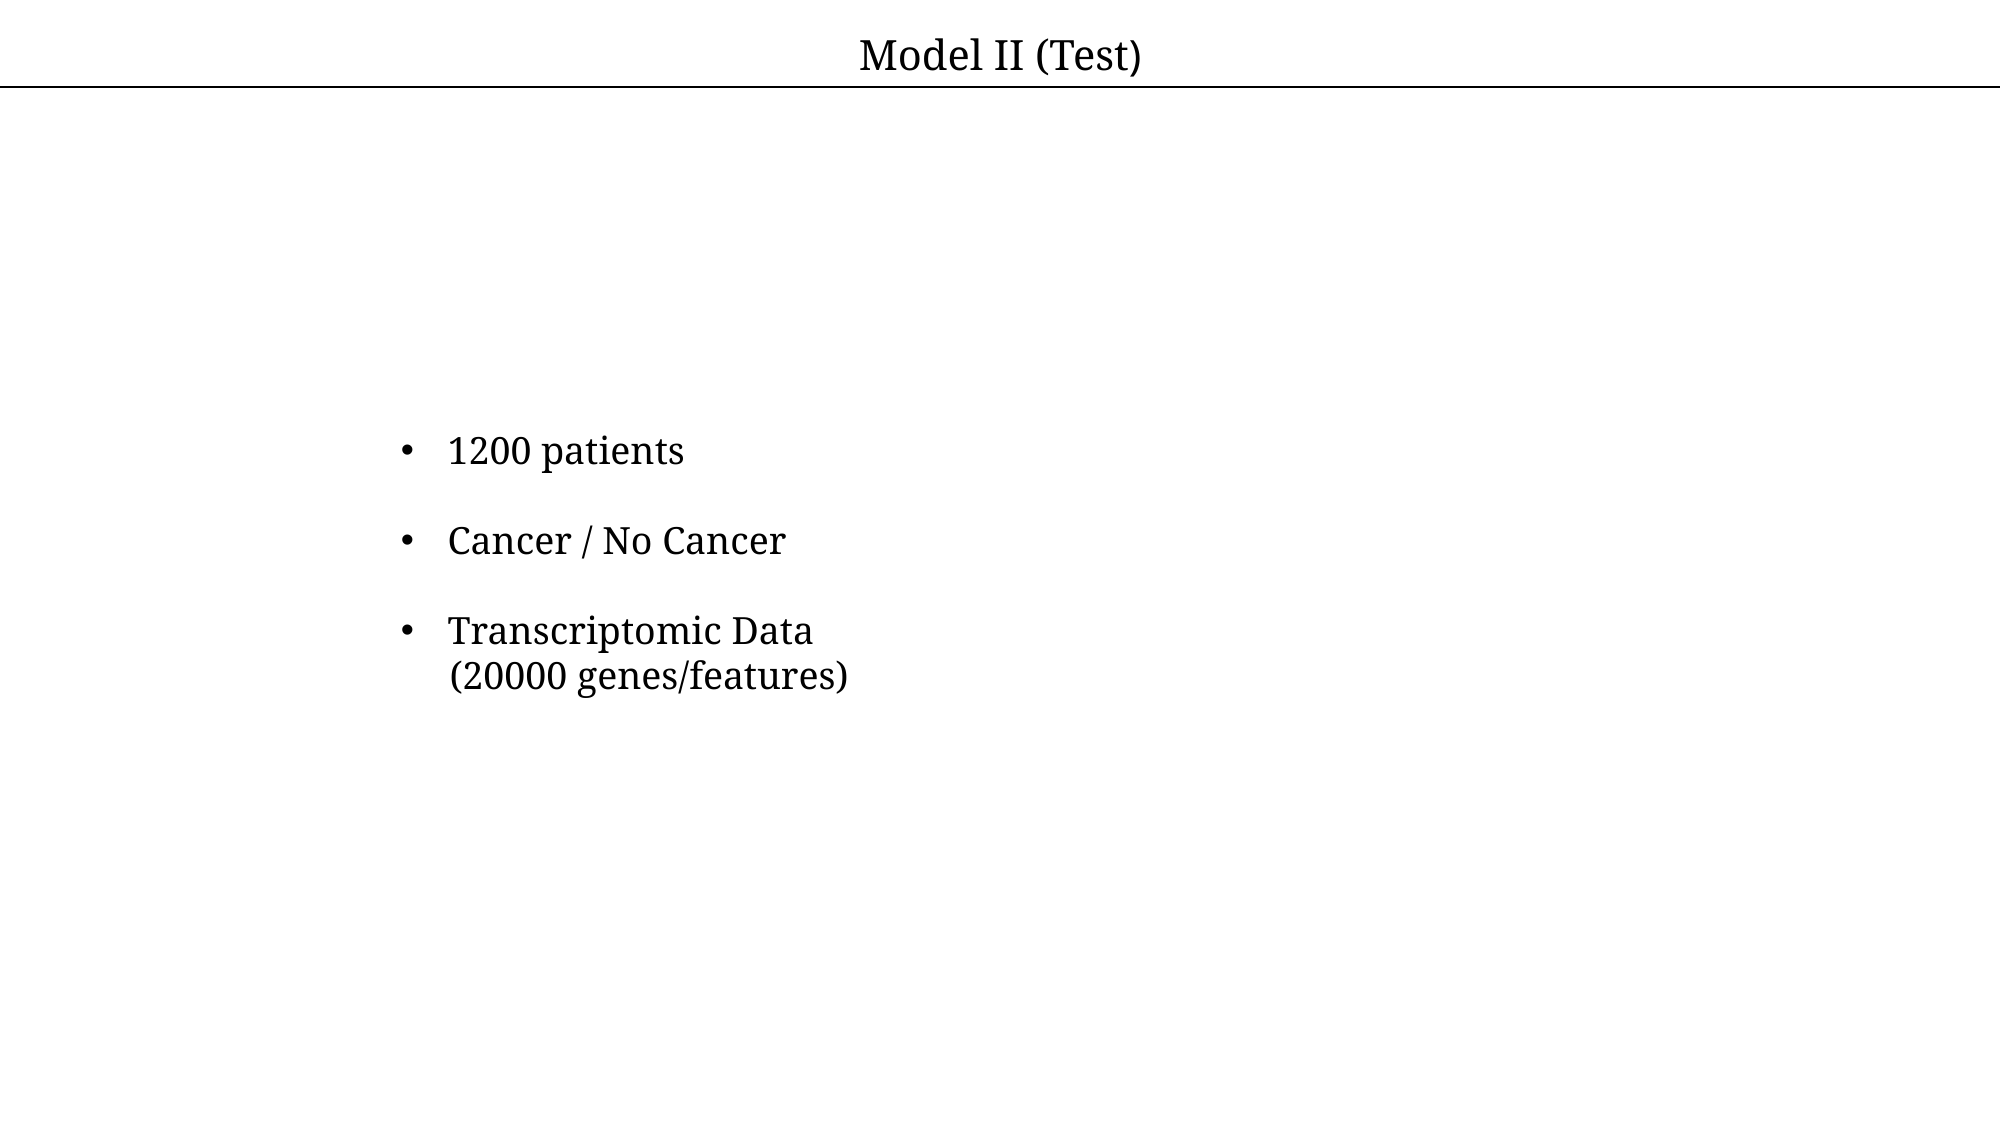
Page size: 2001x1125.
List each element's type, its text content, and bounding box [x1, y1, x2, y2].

text_box Model II (Test) [843, 21, 1156, 86]
text_box 1200 patients Cancer / No Cancer Transcriptomic Data (20000 genes/features) [386, 419, 864, 795]
